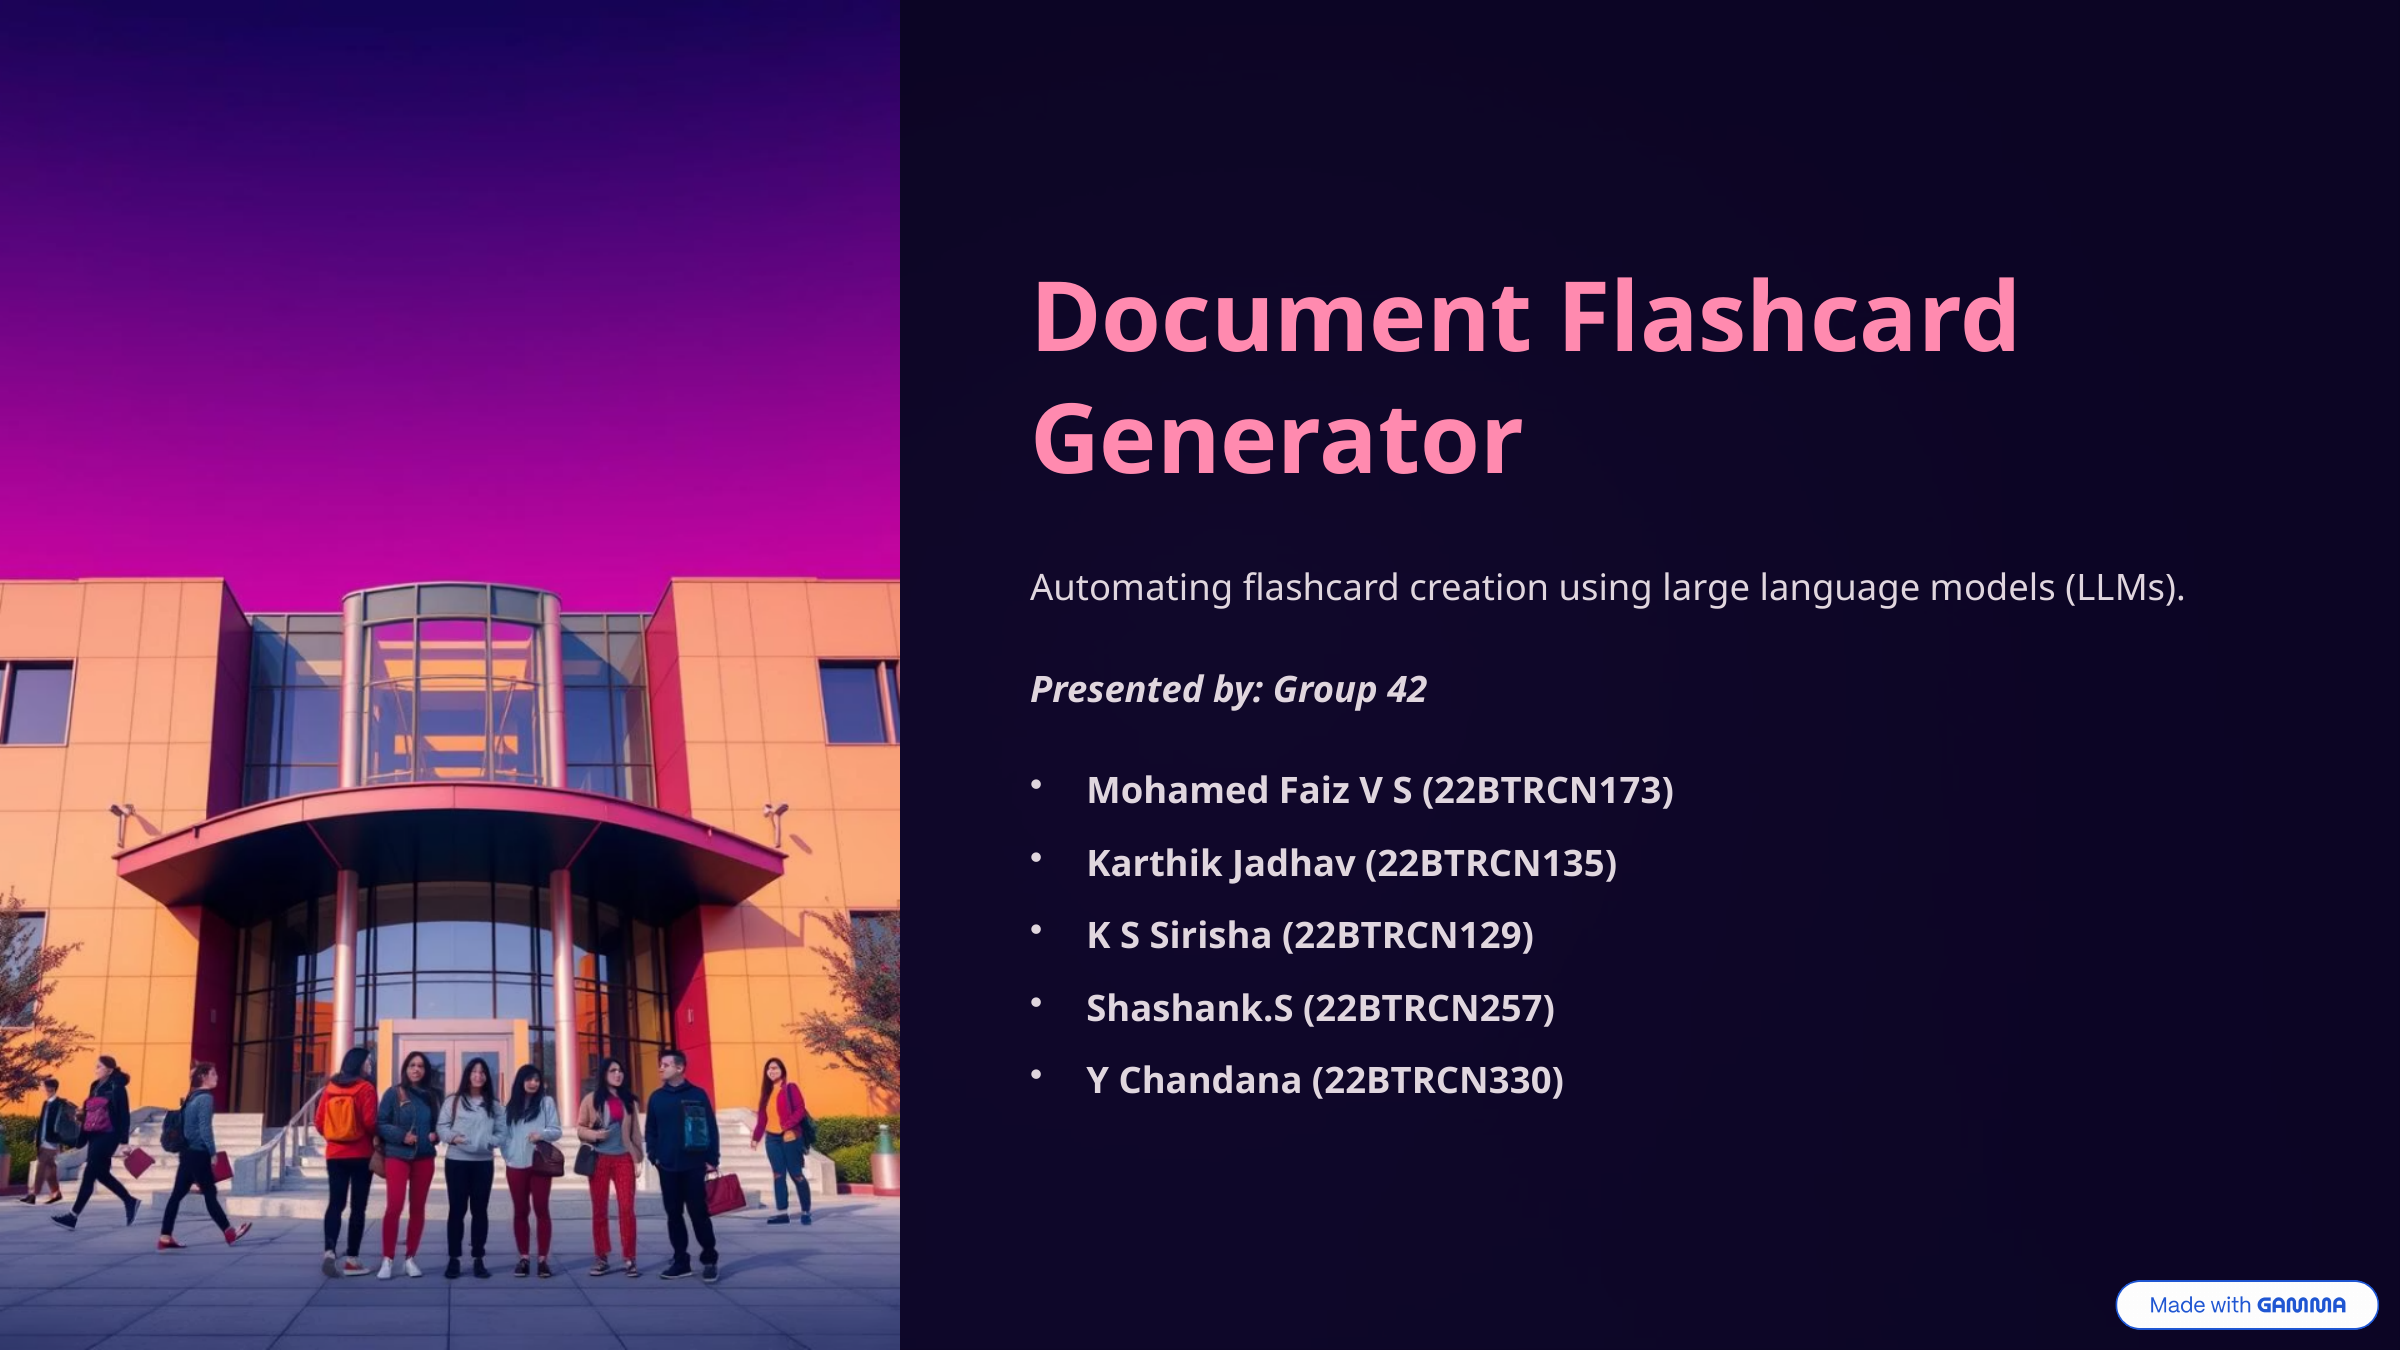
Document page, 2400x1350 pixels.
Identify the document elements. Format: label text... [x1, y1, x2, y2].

text_box Karthik Jadhav (22BTRCN135) [1030, 823, 2270, 884]
picture [0, 0, 900, 1350]
text_box Document Flashcard Generator [1030, 248, 2270, 493]
picture [2106, 1271, 2389, 1339]
text_box K S Sirisha (22BTRCN129) [1030, 896, 2270, 956]
text_box Presented by: Group 42 [1030, 650, 2270, 710]
text_box Mohamed Faiz V S (22BTRCN173) [1030, 751, 2270, 811]
text_box Automating flashcard creation using large language models (LLMs). [1030, 548, 2270, 609]
text_box Shashank.S (22BTRCN257) [1030, 969, 2270, 1029]
text_box Y Chandana (22BTRCN330) [1030, 1041, 2270, 1102]
